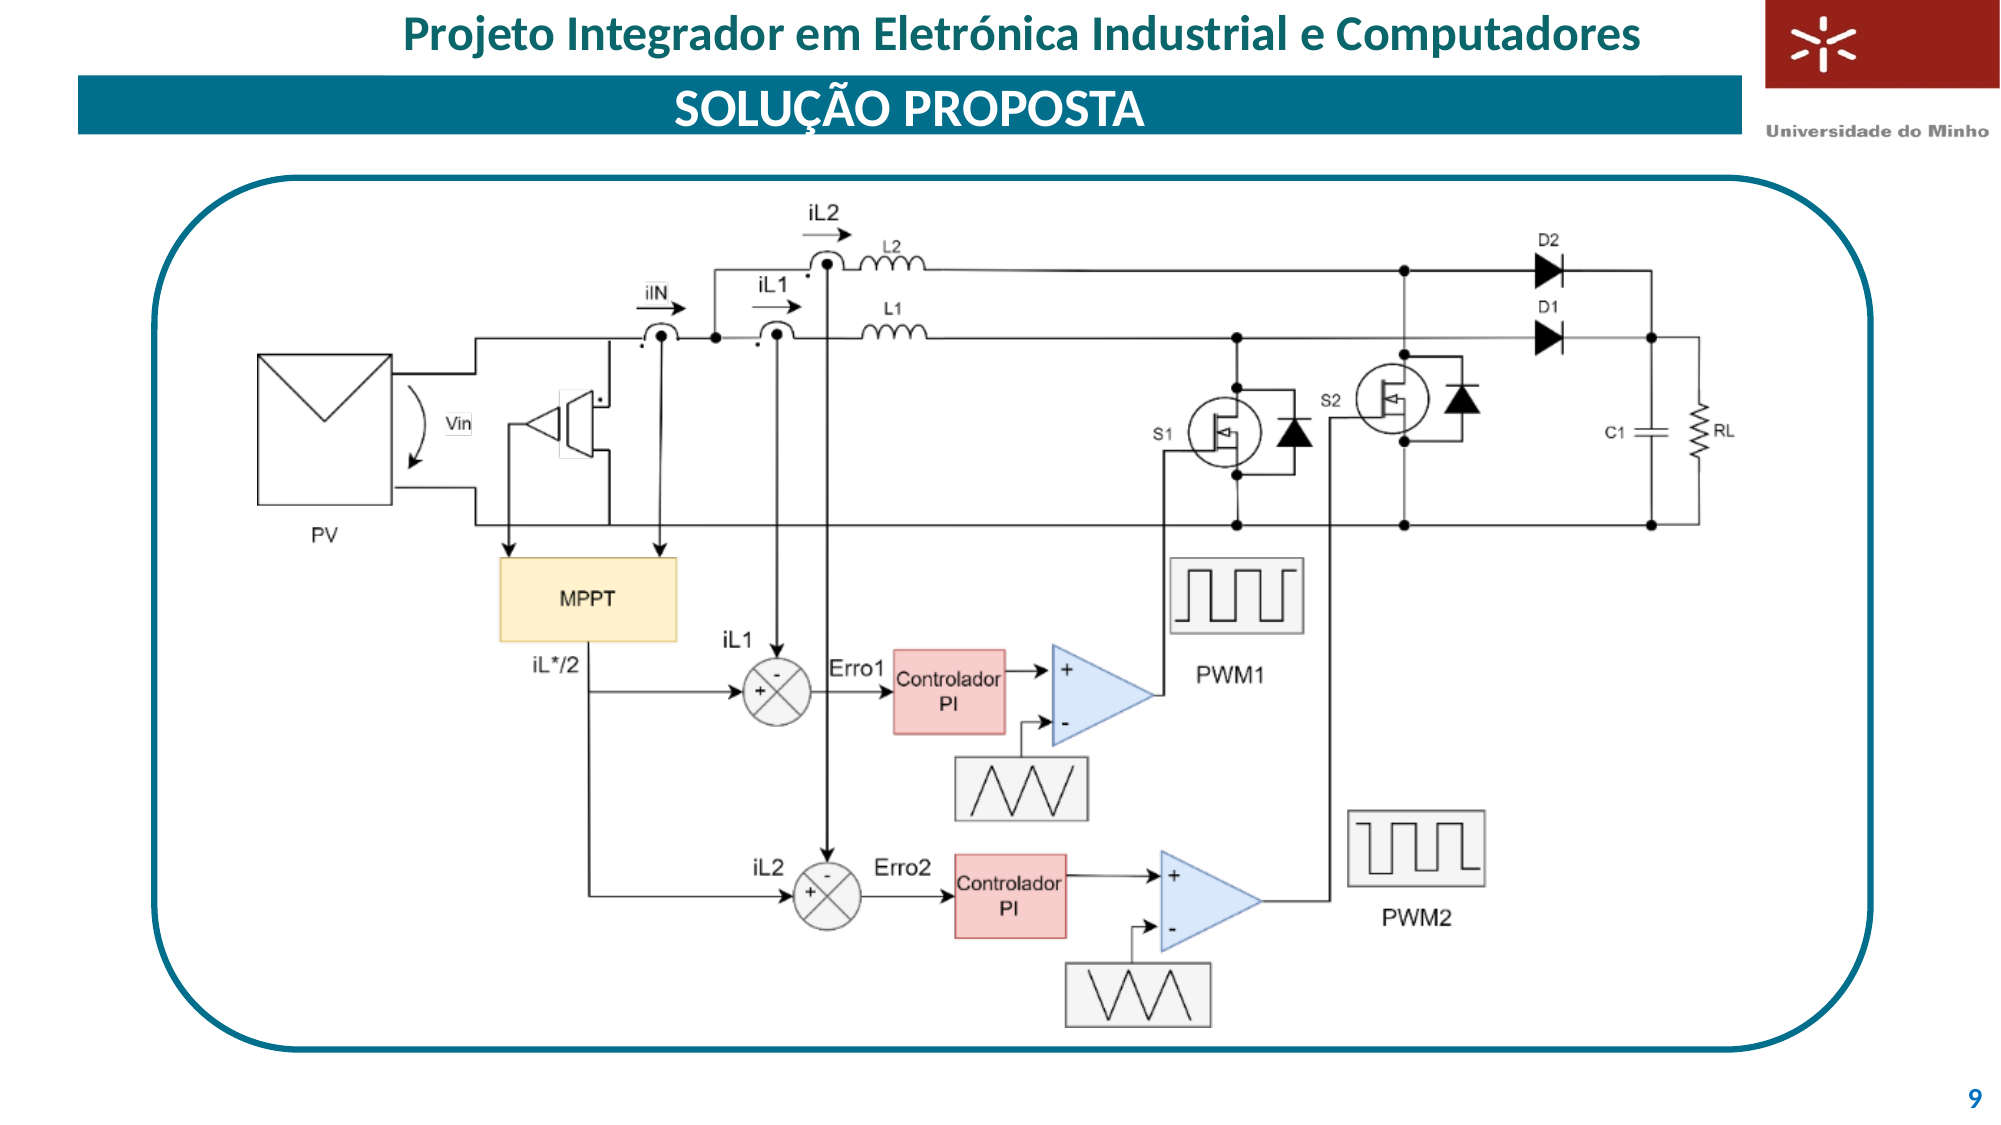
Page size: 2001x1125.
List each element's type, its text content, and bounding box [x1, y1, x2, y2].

text_box [152, 175, 1873, 1052]
title Solução Proposta [78, 75, 1742, 135]
text_box Projeto Integrador em Eletrónica Industrial e Computadores [385, 11, 1661, 76]
picture [1765, 0, 2000, 138]
picture [257, 199, 1743, 1028]
